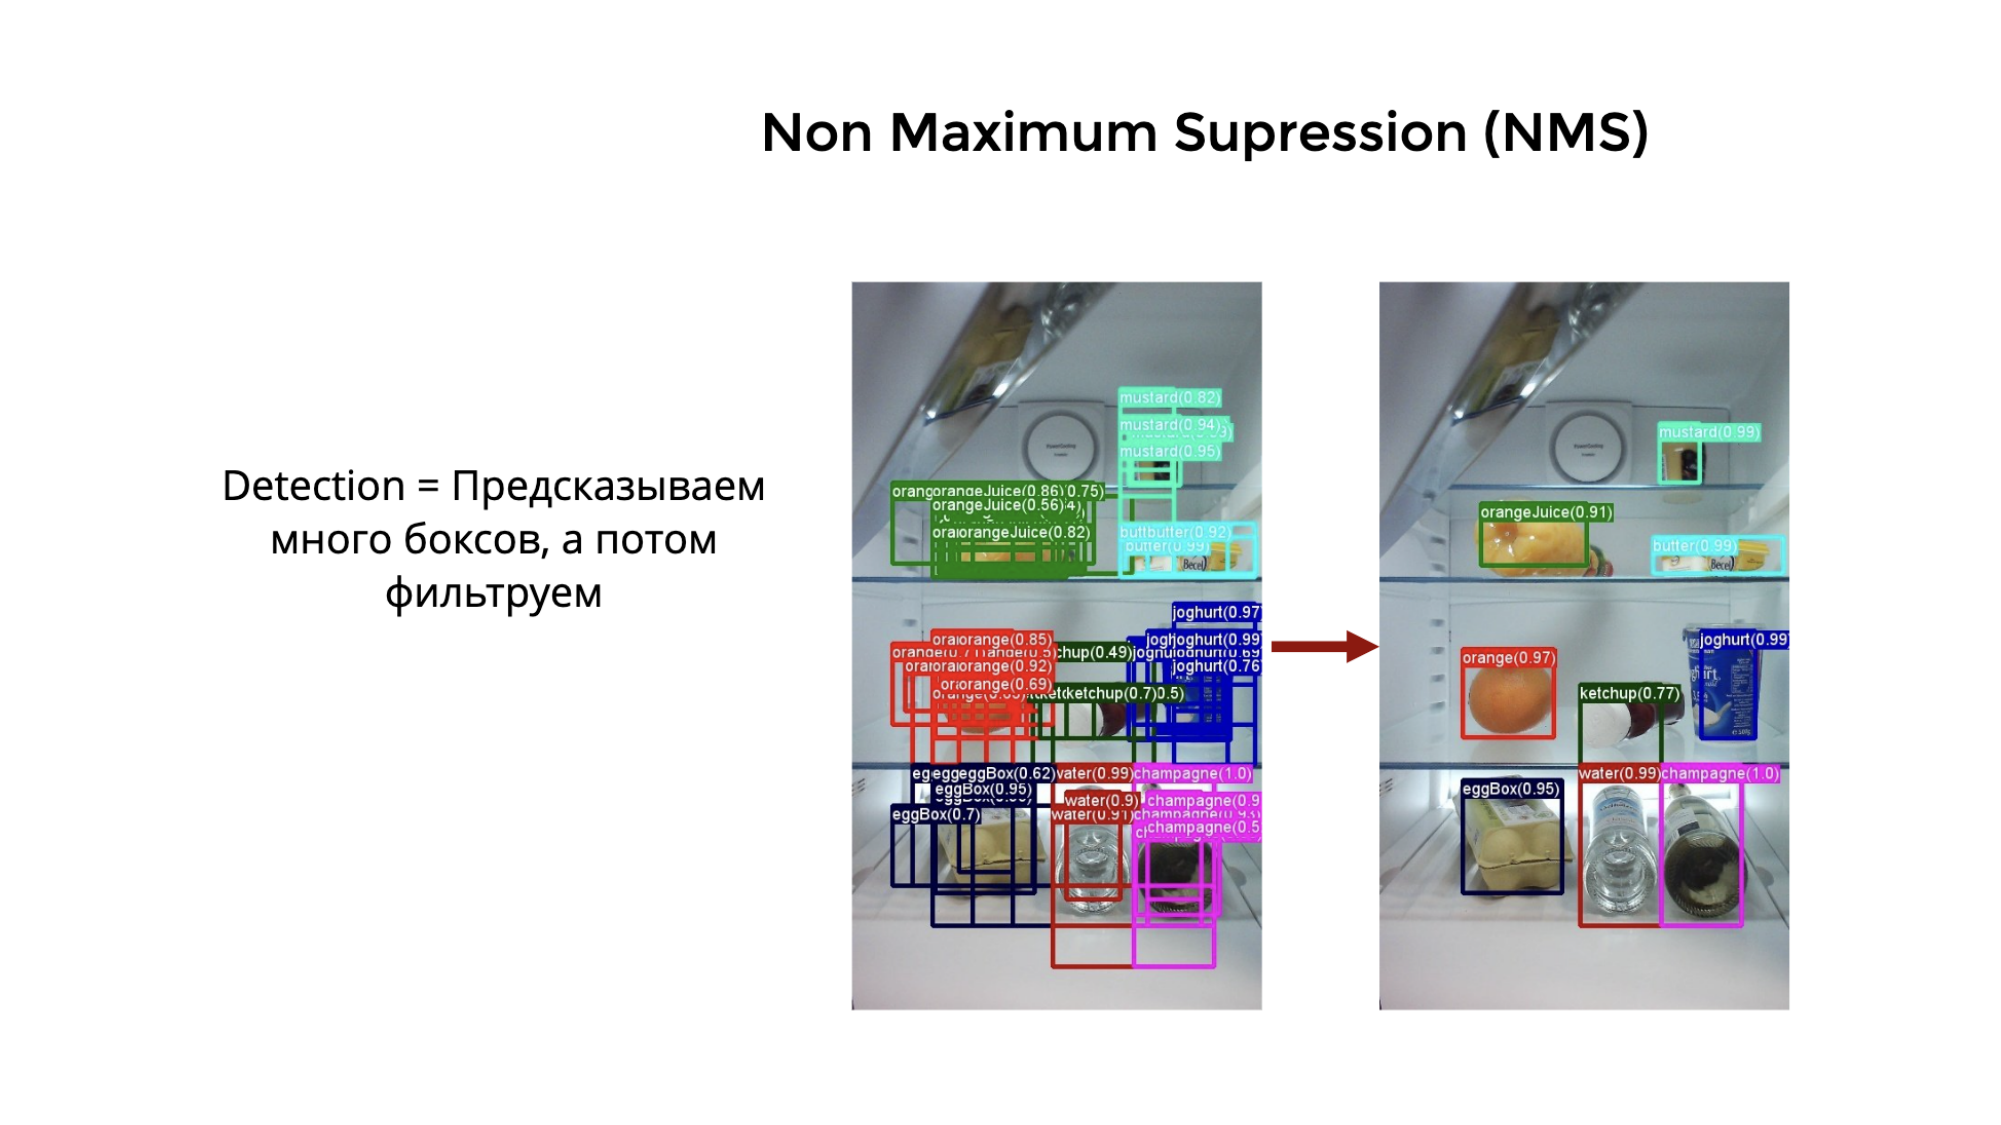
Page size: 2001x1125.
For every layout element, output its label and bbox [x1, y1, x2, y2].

picture [164, 78, 1812, 1034]
